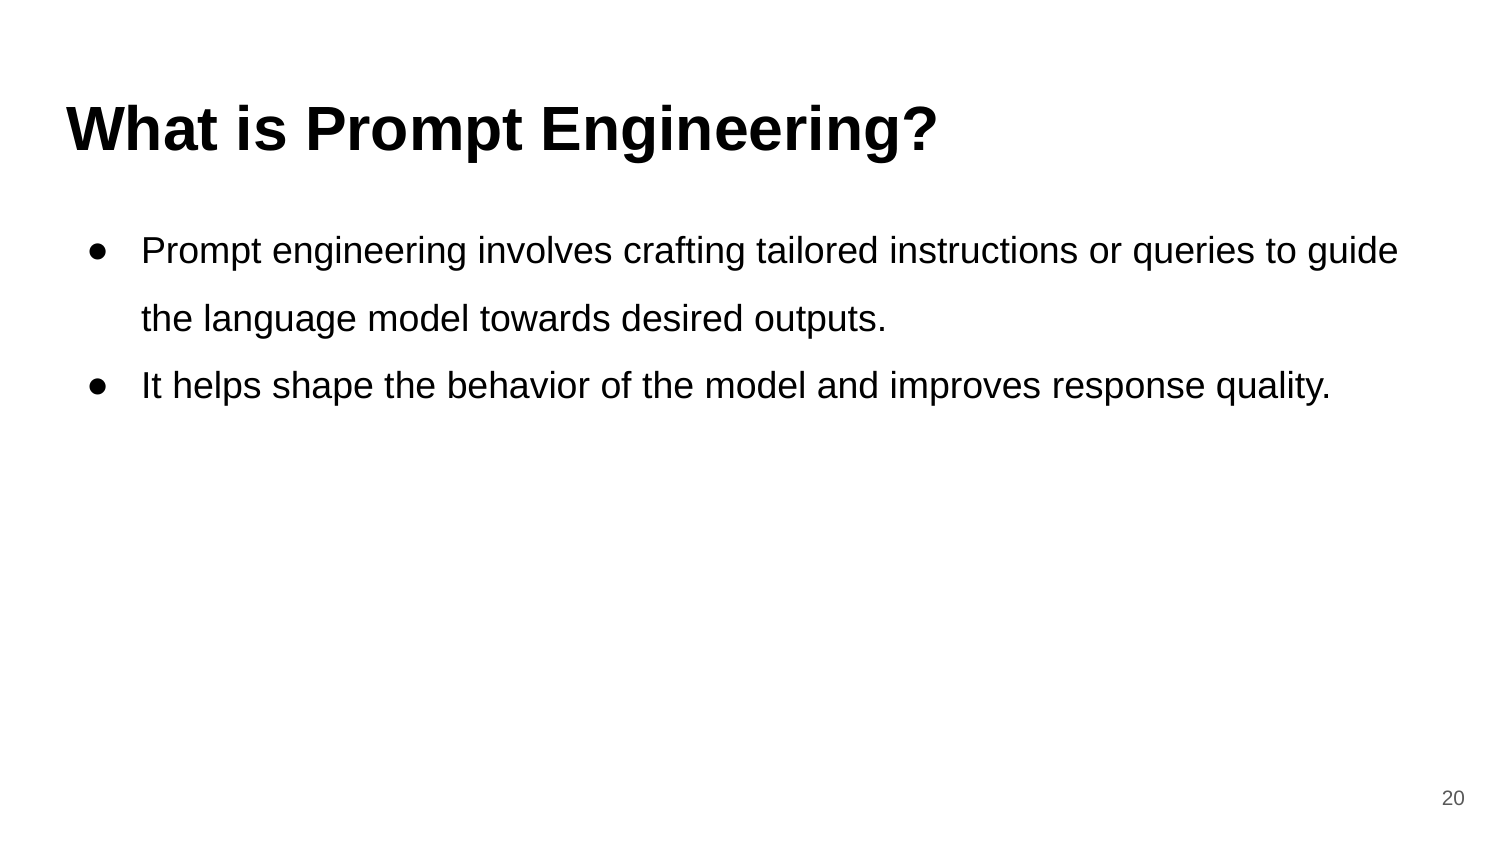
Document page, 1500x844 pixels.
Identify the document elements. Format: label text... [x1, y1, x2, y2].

list Prompt engineering involves crafting tailored instructions or queries to guide the language model towards desired outputs. It helps shape the behavior of the model and improves response quality. [51, 189, 1449, 750]
title What is Prompt Engineering? [51, 72, 1449, 167]
slide_number ‹#› [1389, 764, 1480, 830]
